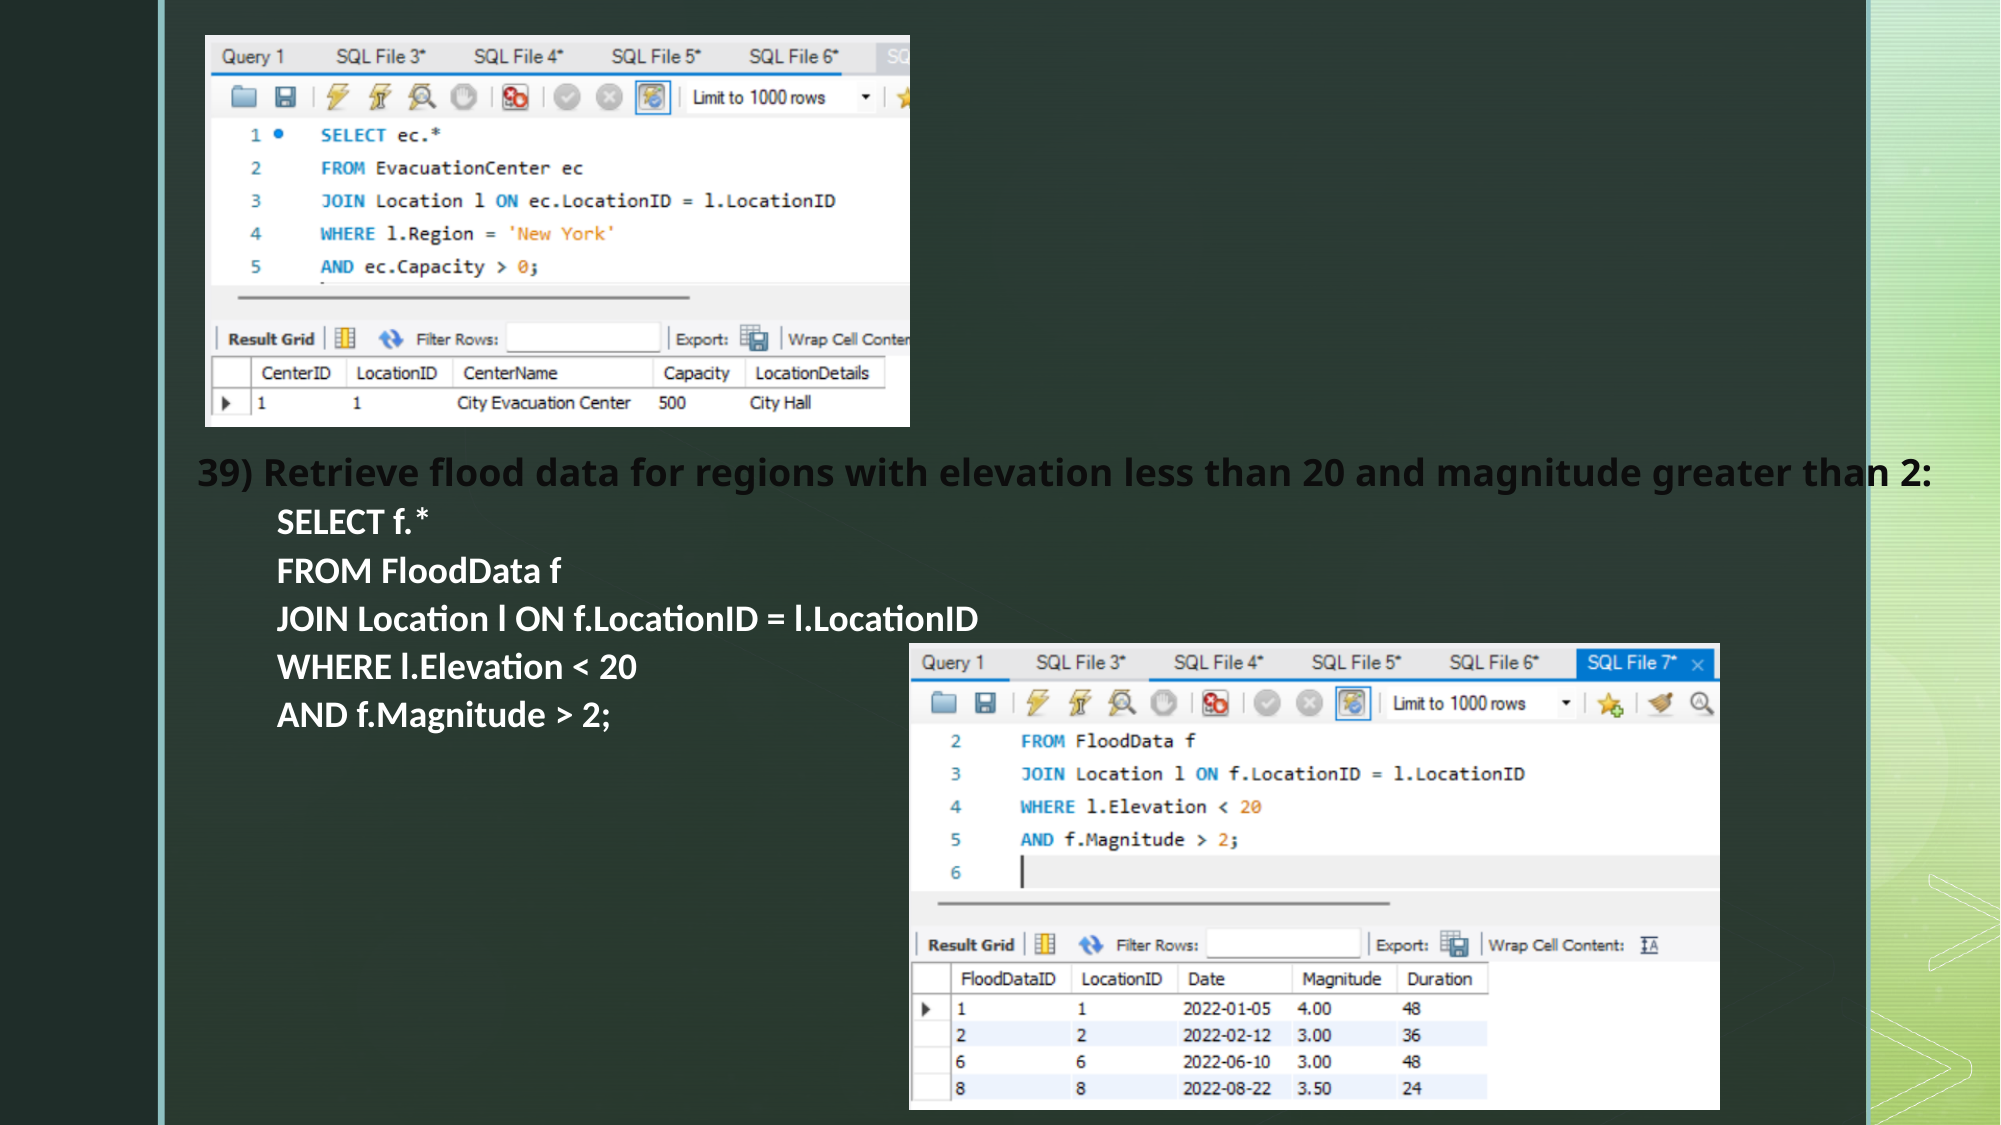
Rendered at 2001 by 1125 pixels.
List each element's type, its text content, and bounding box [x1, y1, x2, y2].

picture [909, 642, 1720, 1111]
picture [1871, 0, 2001, 1125]
text_box 39) Retrieve flood data for regions with elevation less than 20 and magnitude greater than 2: SELECT f.* FROM FloodData f JOIN Location l ON f.LocationID = l.LocationID WHERE l.Elevation < 20 AND f.Magnitude > 2; [182, 438, 2000, 743]
picture [205, 35, 911, 428]
